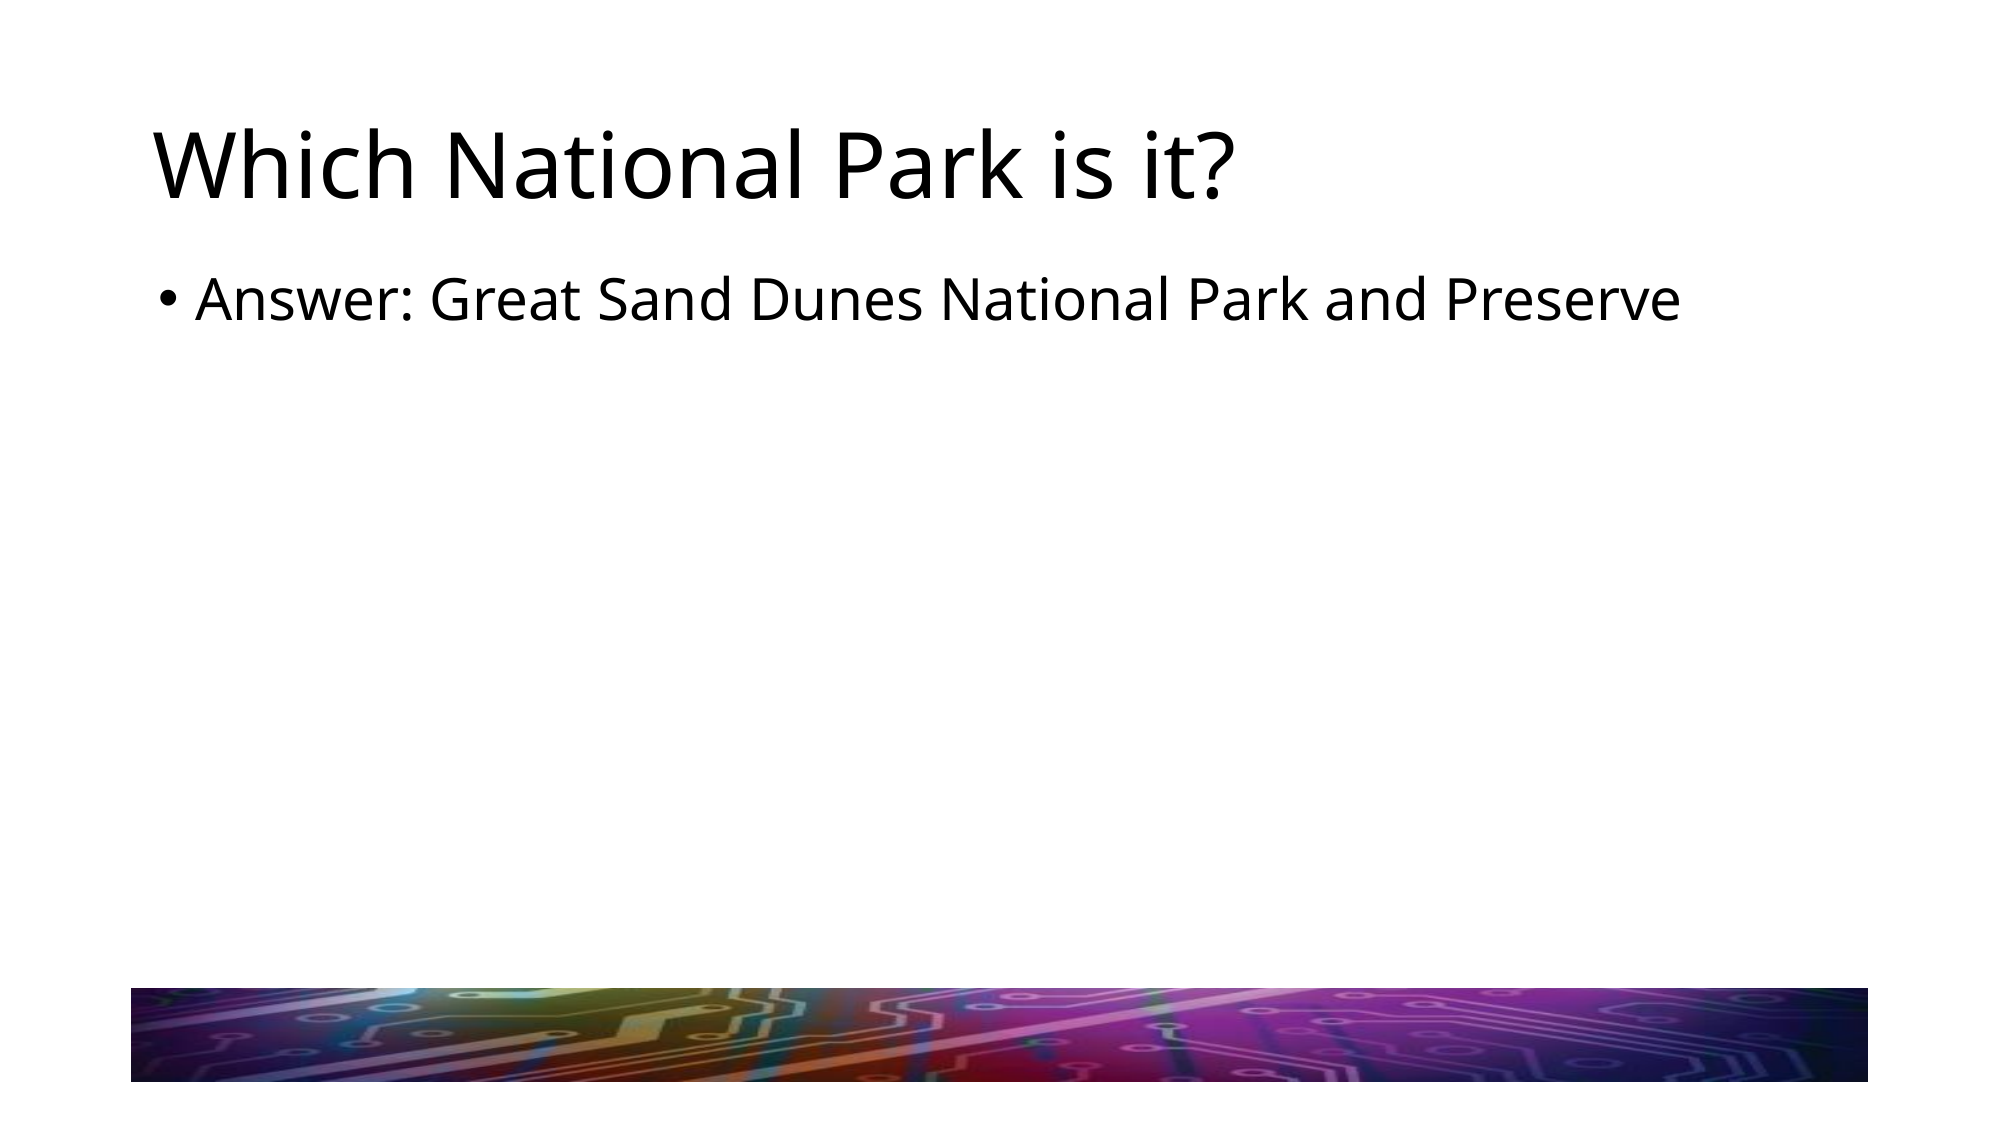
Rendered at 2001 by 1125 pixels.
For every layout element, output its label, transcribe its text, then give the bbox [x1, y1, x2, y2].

picture [131, 988, 1869, 1083]
list Answer: Great Sand Dunes National Park and Preserve [143, 262, 1868, 977]
title Which National Park is it? [137, 59, 1863, 278]
